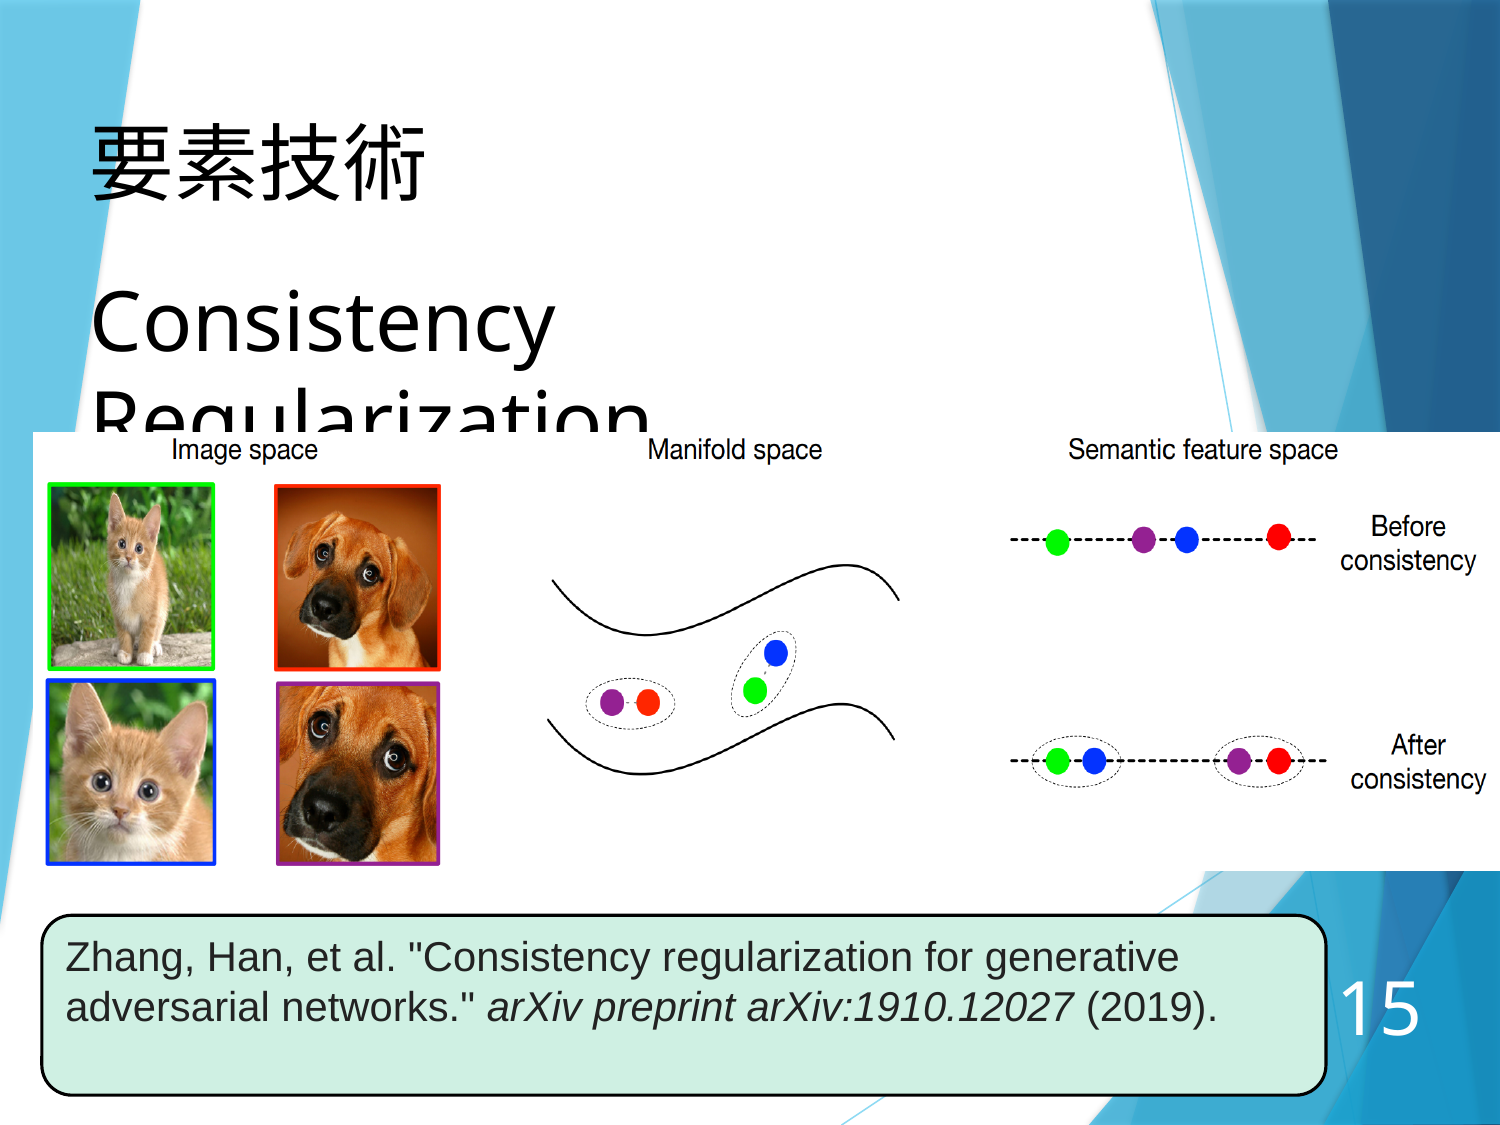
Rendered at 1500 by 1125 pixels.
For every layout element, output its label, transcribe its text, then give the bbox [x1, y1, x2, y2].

text_box Consistency Regularization [75, 260, 1104, 431]
slide_number 15 [1328, 971, 1438, 1051]
picture [32, 432, 1500, 872]
text_box Zhang, Han, et al. "Consistency regularization for generative adversarial networks." arXiv preprint arXiv:1910.12027 (2019). [40, 913, 1328, 1097]
text_box 要素技術 [75, 103, 648, 219]
